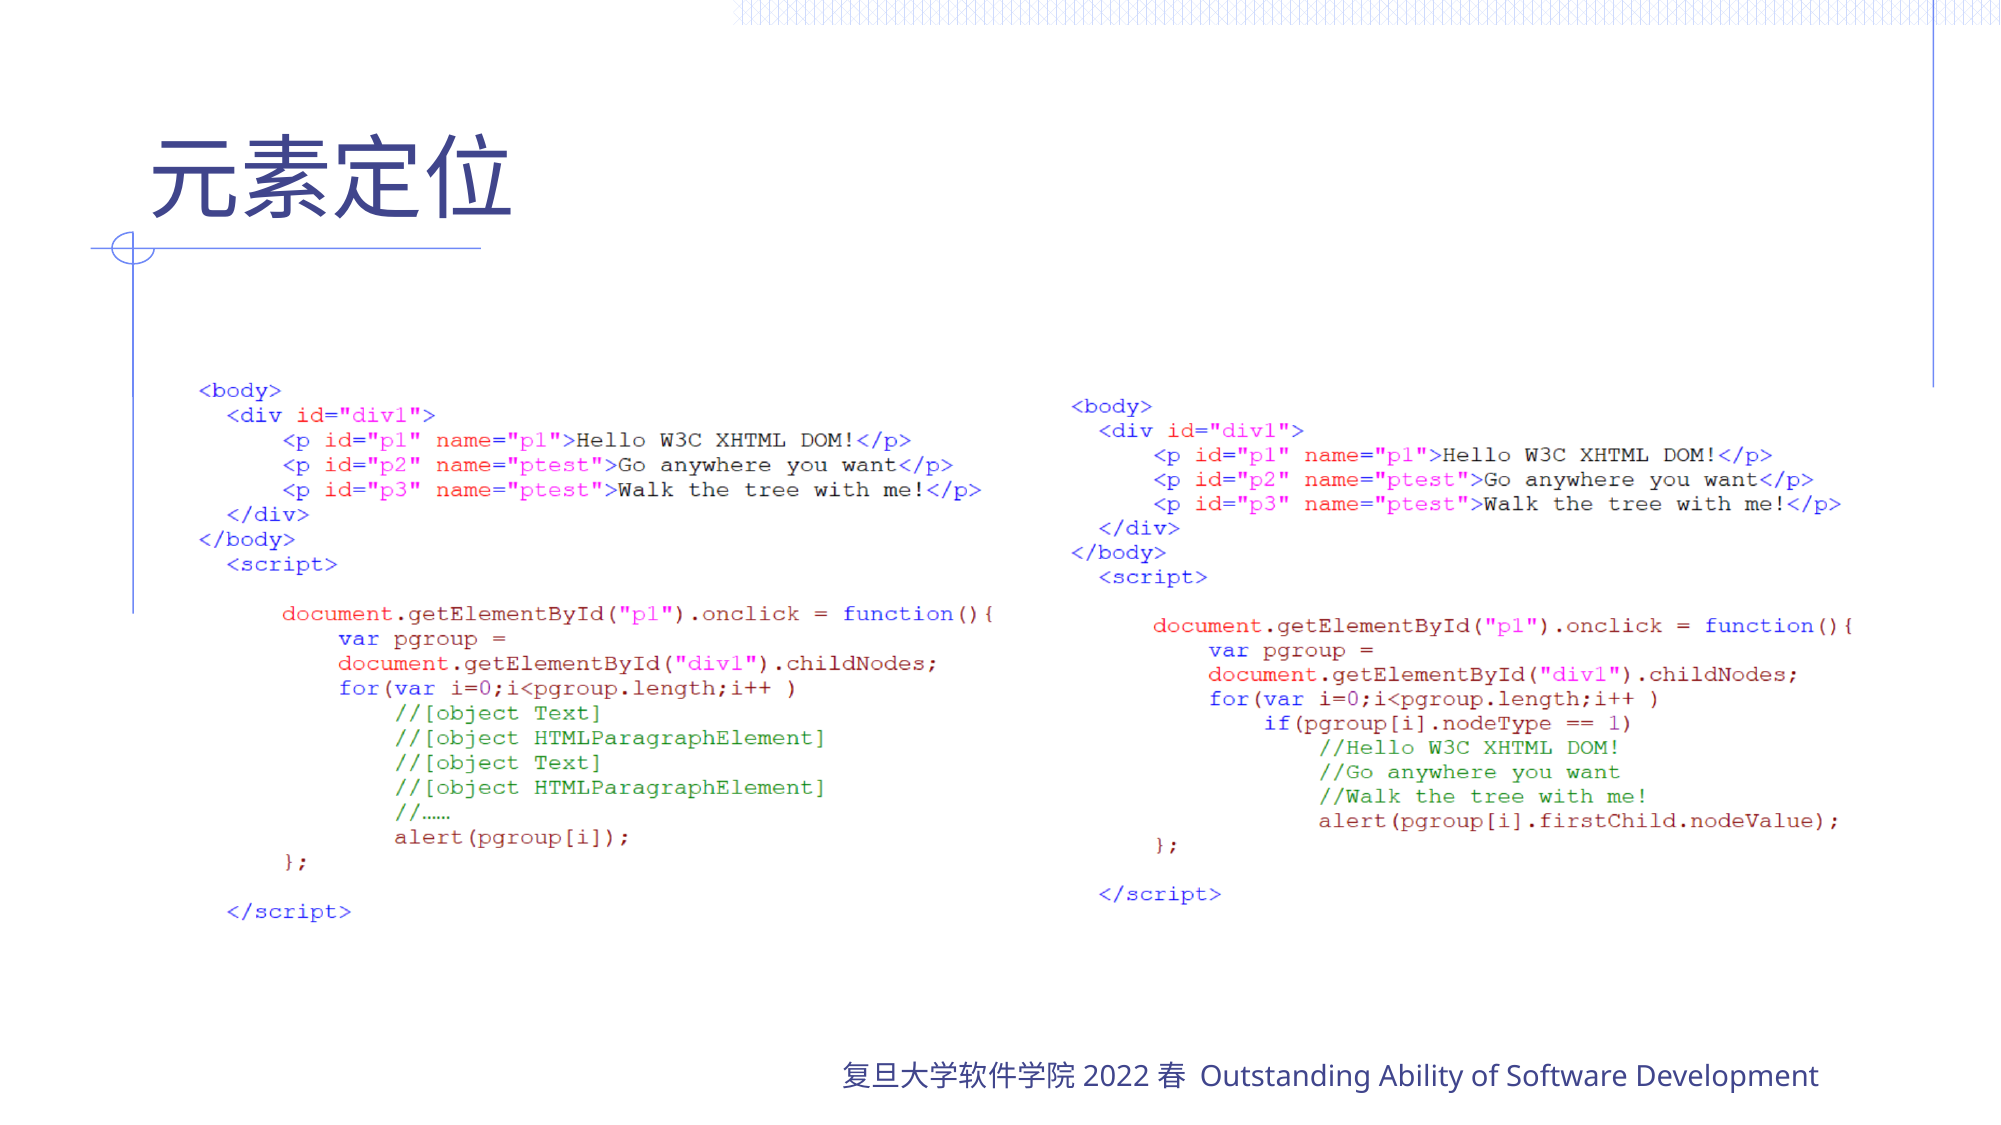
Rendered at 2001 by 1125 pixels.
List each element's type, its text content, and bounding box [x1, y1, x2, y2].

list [1049, 392, 1884, 908]
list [183, 376, 1017, 924]
title 元素定位 [133, 50, 1834, 238]
